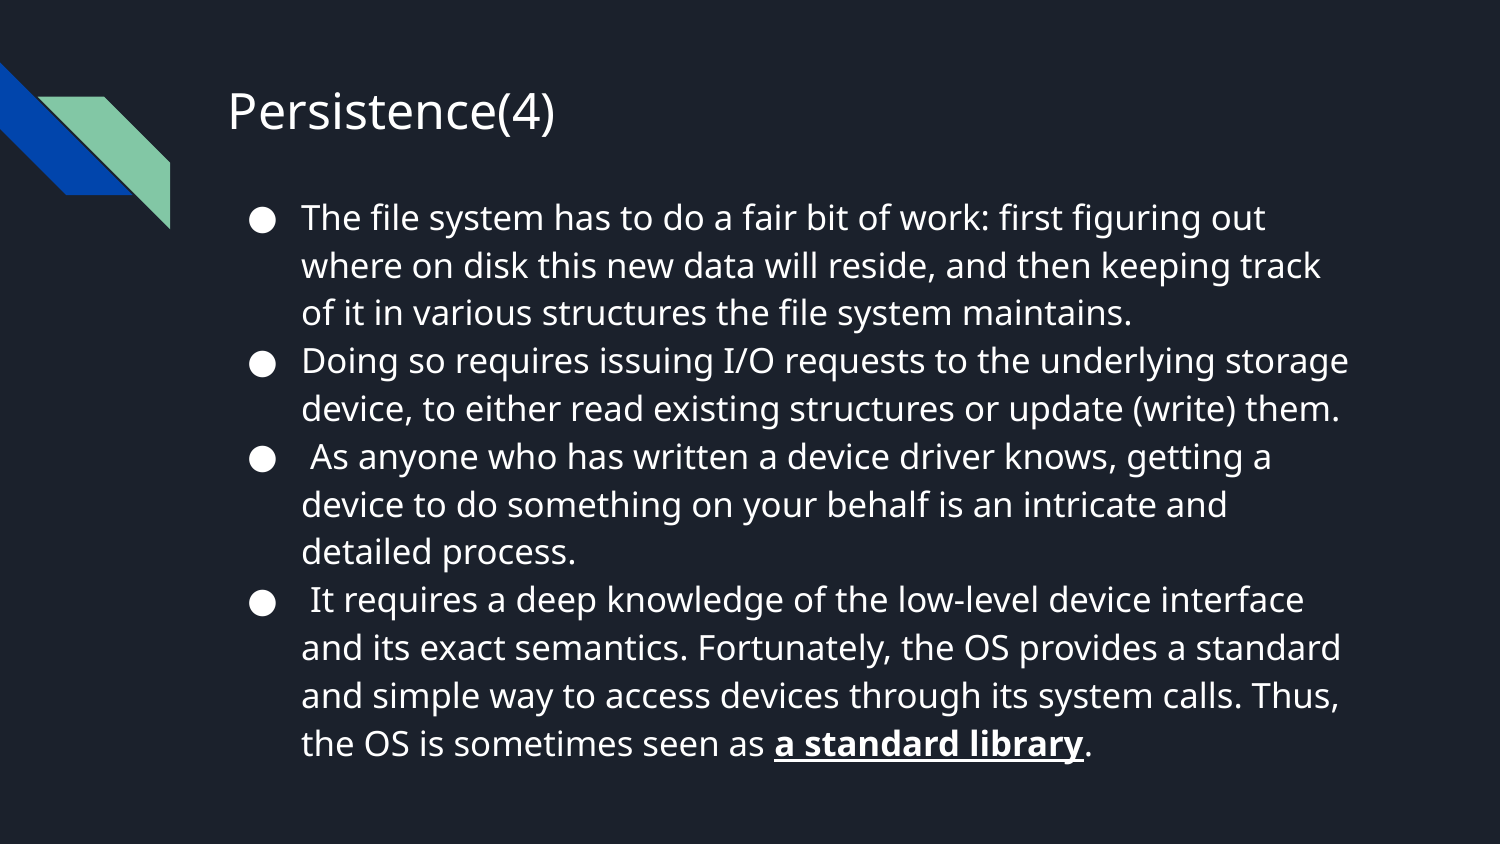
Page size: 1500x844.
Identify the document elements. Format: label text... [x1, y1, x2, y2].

title Persistence(4) [212, 64, 1368, 174]
list The file system has to do a fair bit of work: first figuring out where on disk this new data will reside, and then keeping track of it in various structures the file system maintains. Doing so requires issuing I/O requests to the underlying storage device, to either read existing structures or update (write) them. As anyone who has written a device driver knows, getting a device to do something on your behalf is an intricate and detailed process. It requires a deep knowledge of the low-level device interface and its exact semantics. Fortunately, the OS provides a standard and simple way to access devices through its system calls. Thus, the OS is sometimes seen as a standard library. [212, 174, 1368, 792]
